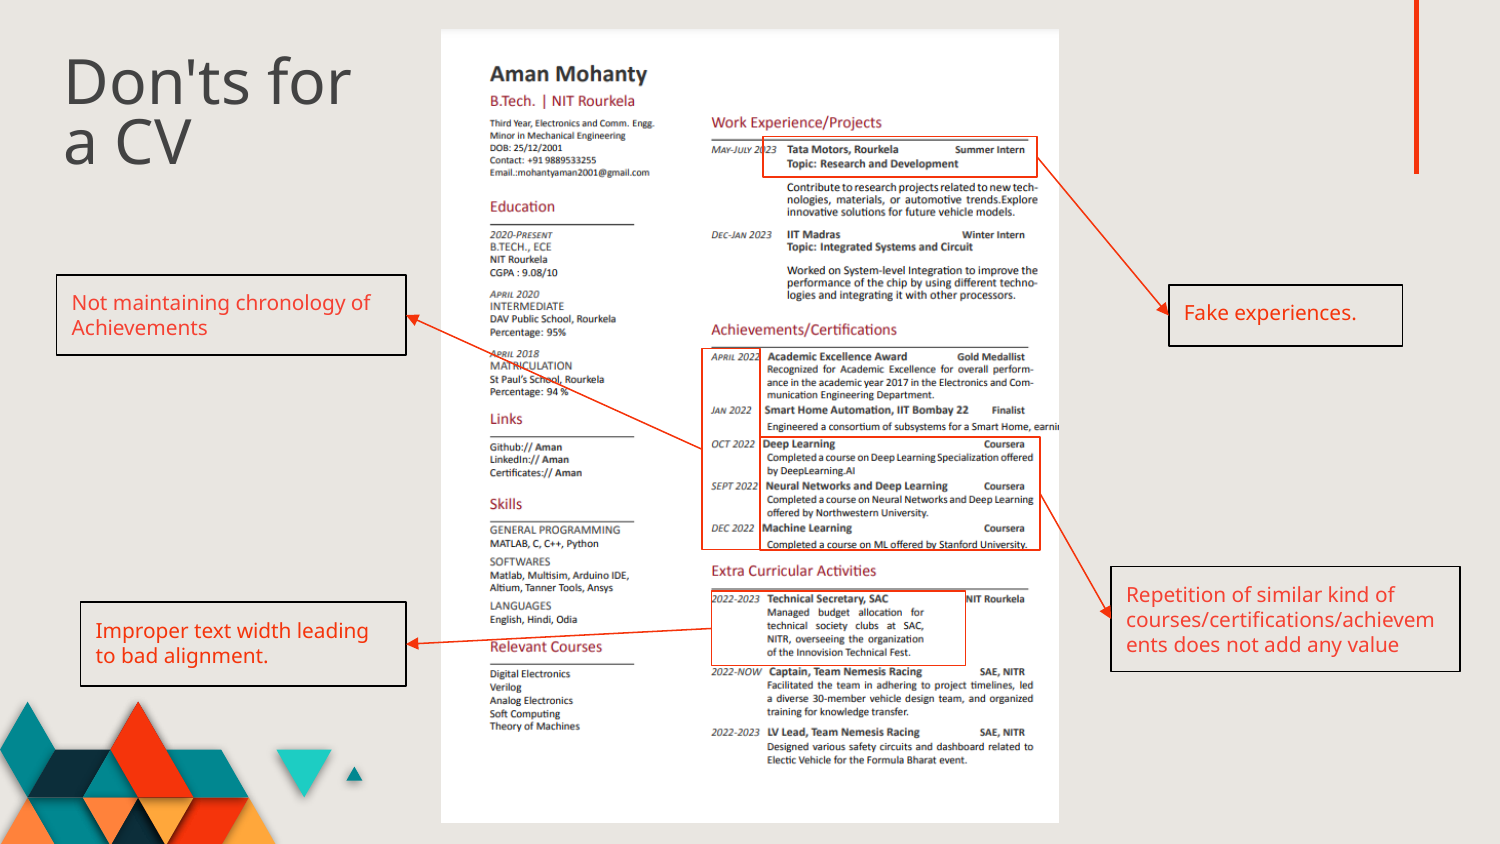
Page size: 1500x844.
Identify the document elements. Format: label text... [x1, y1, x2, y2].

text_box Improper text width leading to bad alignment. [80, 602, 406, 687]
title Don'ts for a CV [48, 41, 415, 126]
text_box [405, 315, 703, 450]
picture [440, 28, 1059, 824]
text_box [405, 628, 712, 645]
text_box Repetition of similar kind of courses/certifications/achievements does not add any value [1111, 566, 1461, 672]
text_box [1039, 492, 1112, 620]
text_box Fake experiences. [1168, 284, 1403, 347]
text_box Not maintaining chronology of Achievements [56, 275, 406, 355]
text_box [1036, 156, 1170, 316]
